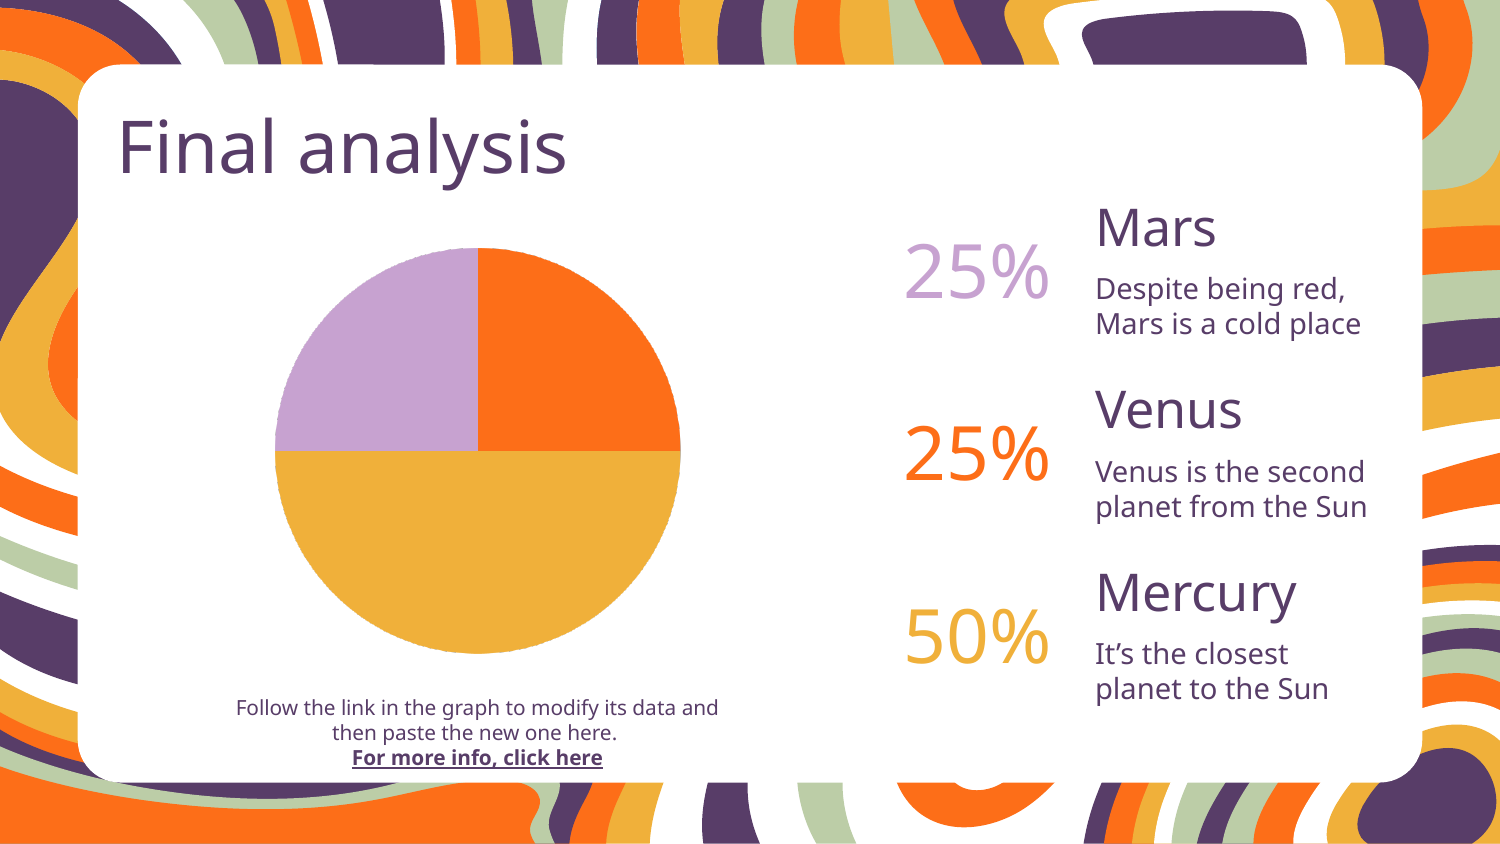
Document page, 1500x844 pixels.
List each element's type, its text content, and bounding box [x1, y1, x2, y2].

text_box Despite being red, Mars is a cold place [1080, 255, 1388, 350]
text_box 25% [882, 187, 1073, 350]
text_box Venus is the second planet from the Sun [1080, 437, 1388, 532]
text_box Follow the link in the graph to modify its data and then paste the new one here. For more info, click here [197, 679, 758, 756]
text_box Mercury [1080, 552, 1388, 620]
text_box 50% [882, 552, 1073, 715]
text_box 25% [882, 369, 1073, 532]
text_box Venus [1080, 369, 1388, 437]
text_box Mars [1080, 187, 1388, 255]
text_box It’s the closest planet to the Sun [1080, 620, 1388, 715]
title Final analysis [101, 85, 1399, 180]
picture [239, 225, 715, 677]
